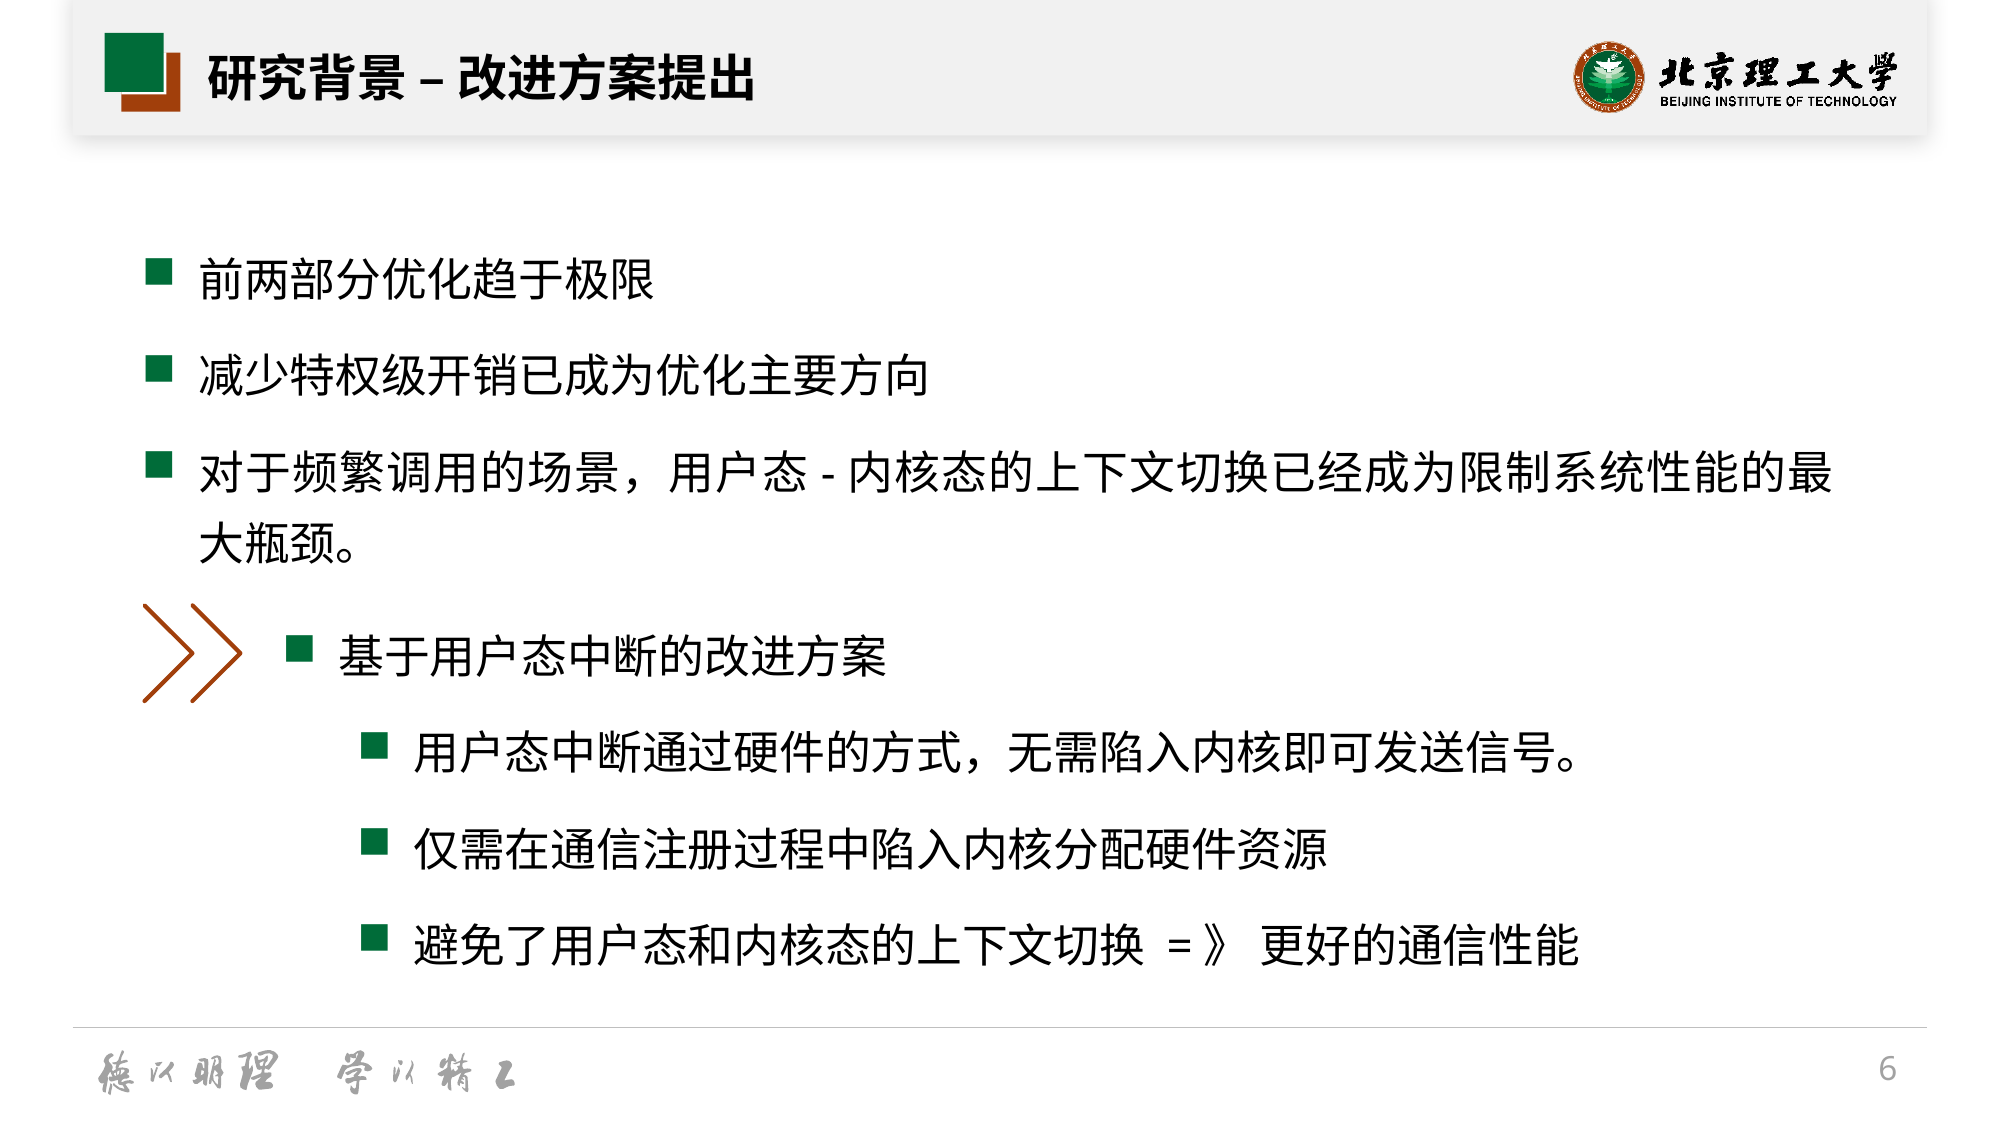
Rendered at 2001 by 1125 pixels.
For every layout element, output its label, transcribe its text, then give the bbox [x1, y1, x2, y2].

picture [1573, 41, 1897, 113]
text_box 前两部分优化趋于极限 减少特权级开销已成为优化主要方向 对于频繁调用的场景，用户态-内核态的上下文切换已经成为限制系统性能的最大瓶颈。 [127, 226, 1850, 578]
title 研究背景 – 改进方案提出 [192, 45, 1513, 115]
text_box [142, 603, 192, 704]
text_box 基于用户态中断的改进方案 用户态中断通过硬件的方式，无需陷入内核即可发送信号。 仅需在通信注册过程中陷入内核分配硬件资源 避免了用户态和内核态的上下文切换 =》 更好的通信性能 [192, 603, 1915, 980]
